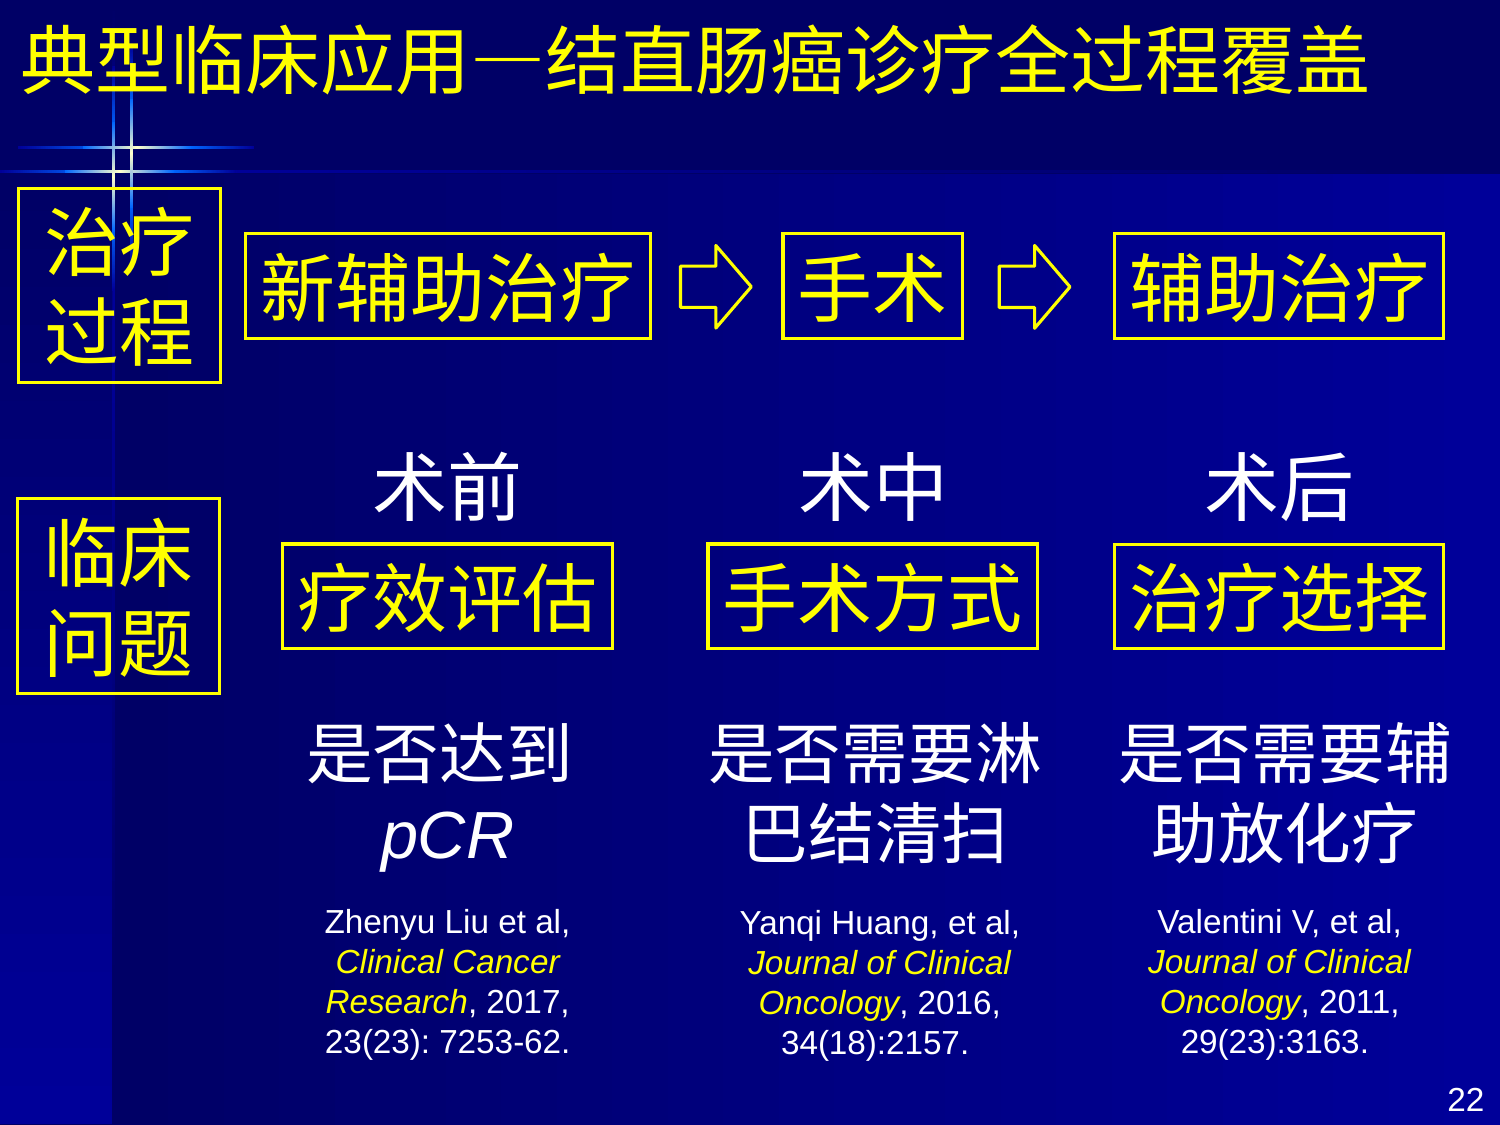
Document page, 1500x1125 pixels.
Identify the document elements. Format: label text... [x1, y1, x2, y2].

text_box 是否需要淋巴结清扫 [667, 703, 1083, 880]
text_box Zhenyu Liu et al, Clinical Cancer Research, 2017, 23(23): 7253-62. [259, 893, 637, 1068]
text_box 是否需要辅助放化疗 [1092, 703, 1478, 880]
text_box 新辅助治疗 [245, 233, 651, 339]
text_box 治疗选择 [1114, 544, 1444, 649]
text_box 临床问题 [17, 498, 220, 694]
text_box [999, 245, 1071, 329]
text_box 手术方式 [707, 543, 1038, 649]
text_box Yanqi Huang, et al, Journal of Clinical Oncology, 2016, 34(18):2157. [702, 893, 1057, 1069]
text_box Valentini V, et al, Journal of Clinical Oncology, 2011, 29(23):3163. [1091, 893, 1469, 1068]
text_box 疗效评估 [282, 543, 613, 649]
text_box 术前 [327, 432, 568, 539]
text_box 辅助治疗 [1114, 233, 1444, 339]
text_box [680, 245, 752, 329]
text_box 术中 [753, 432, 993, 539]
text_box 手术 [782, 233, 963, 339]
text_box 是否达到pCR [258, 703, 637, 880]
text_box 治疗过程 [18, 188, 221, 383]
text_box 典型临床应用—结直肠癌诊疗全过程覆盖 [5, 5, 1500, 126]
text_box 术后 [1159, 432, 1399, 539]
